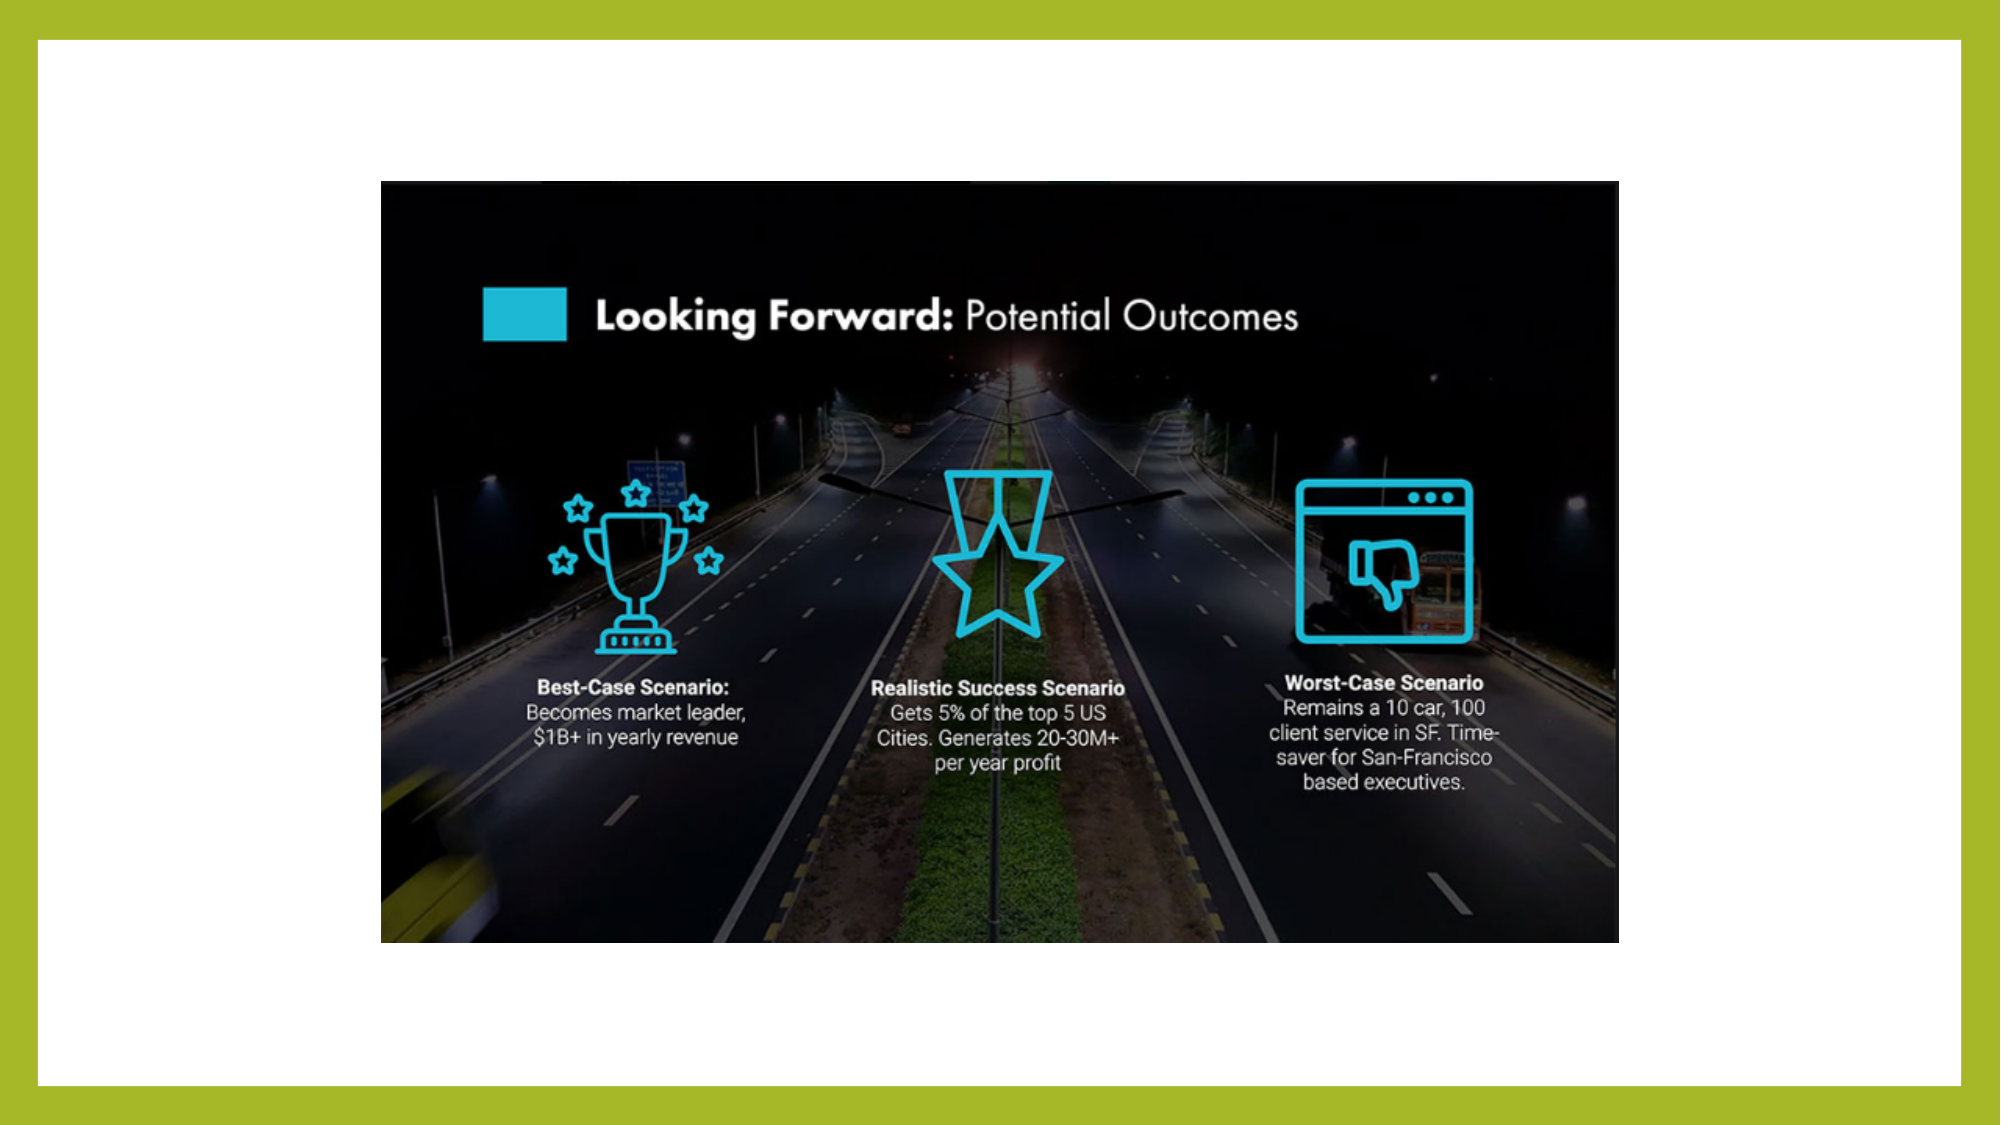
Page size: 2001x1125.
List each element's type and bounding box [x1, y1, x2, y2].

picture [380, 181, 1620, 944]
